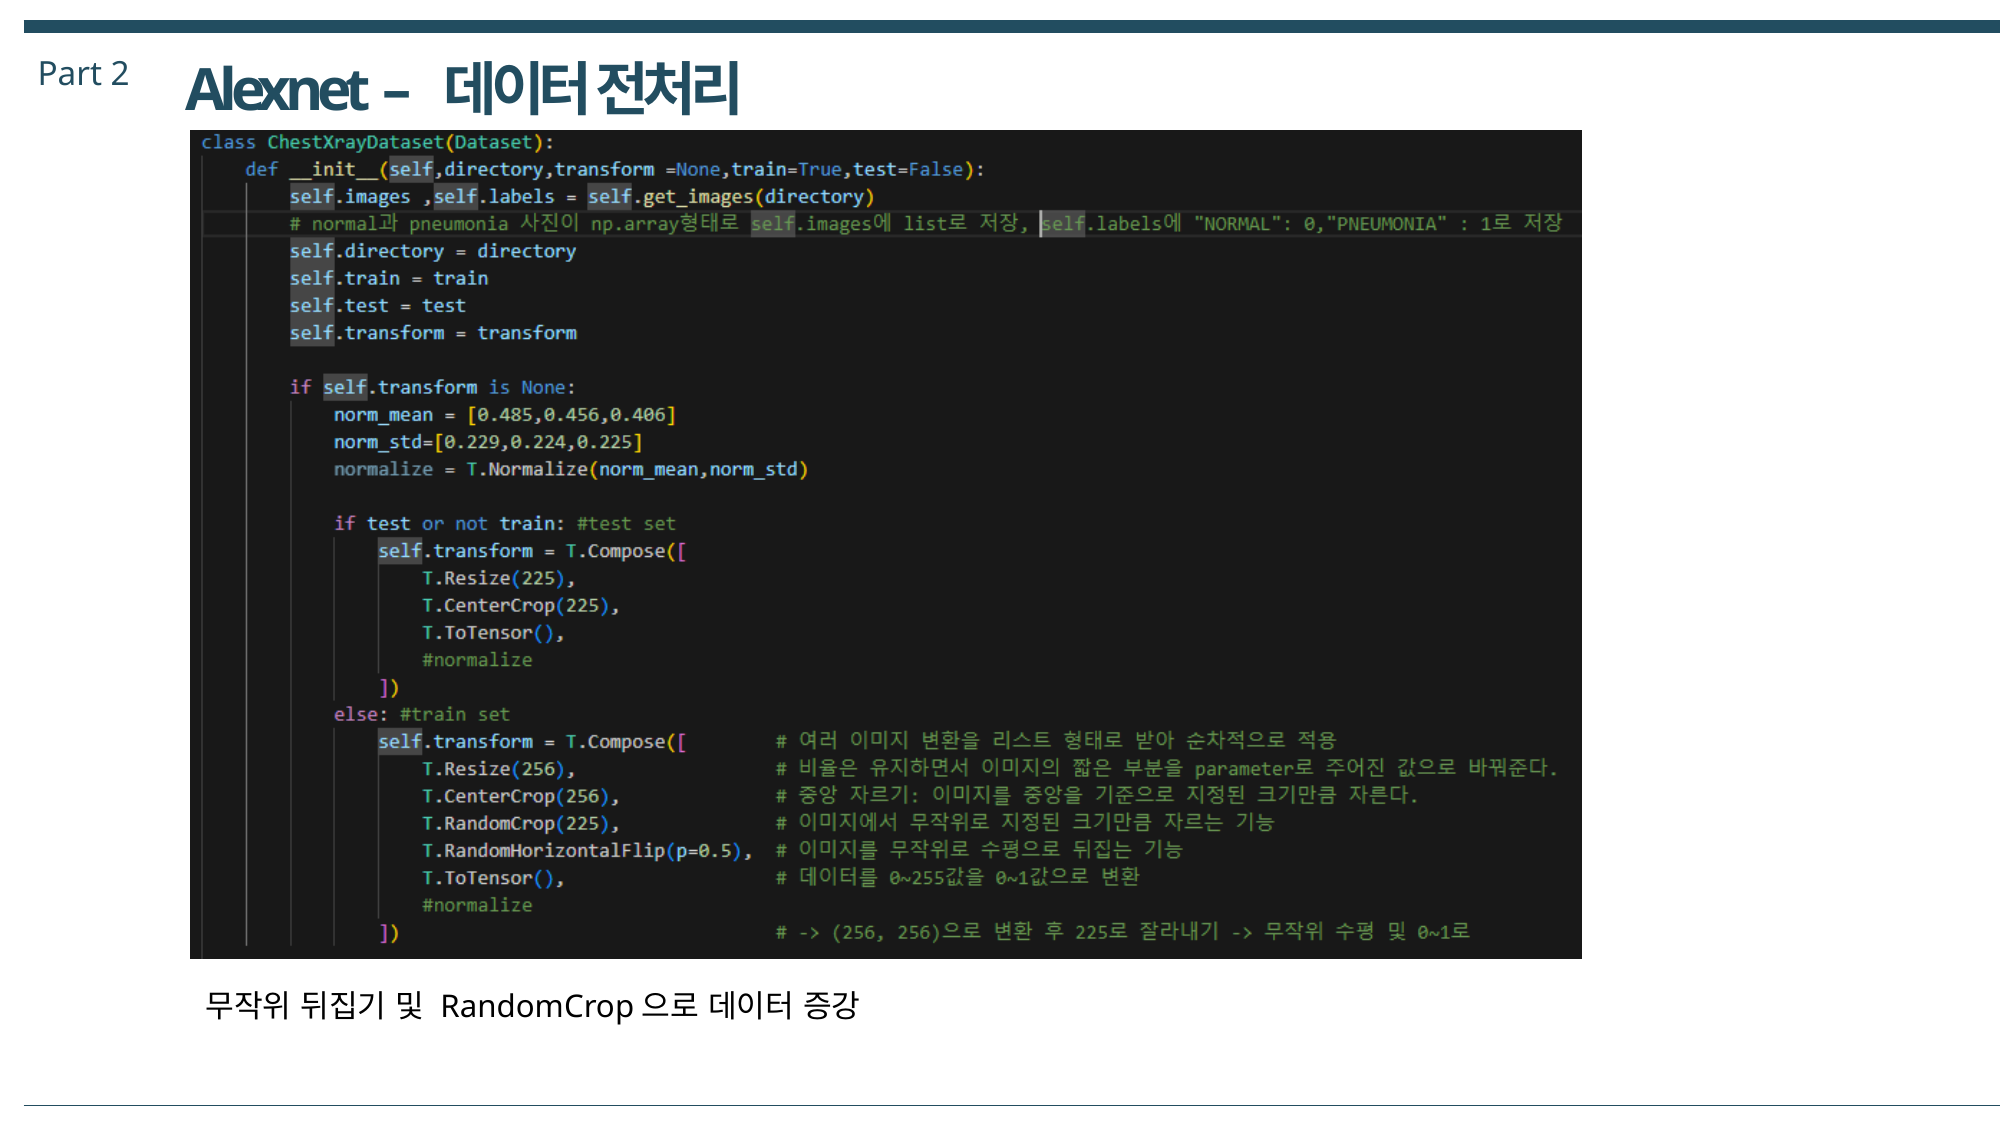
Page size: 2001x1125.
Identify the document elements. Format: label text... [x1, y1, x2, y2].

text_box Part 2 [22, 44, 145, 100]
picture [190, 130, 1582, 960]
text_box Alexnet – 데이터 전처리 [170, 44, 759, 130]
text_box 무작위 뒤집기 및 RandomCrop으로 데이터 증강 [190, 979, 944, 1032]
